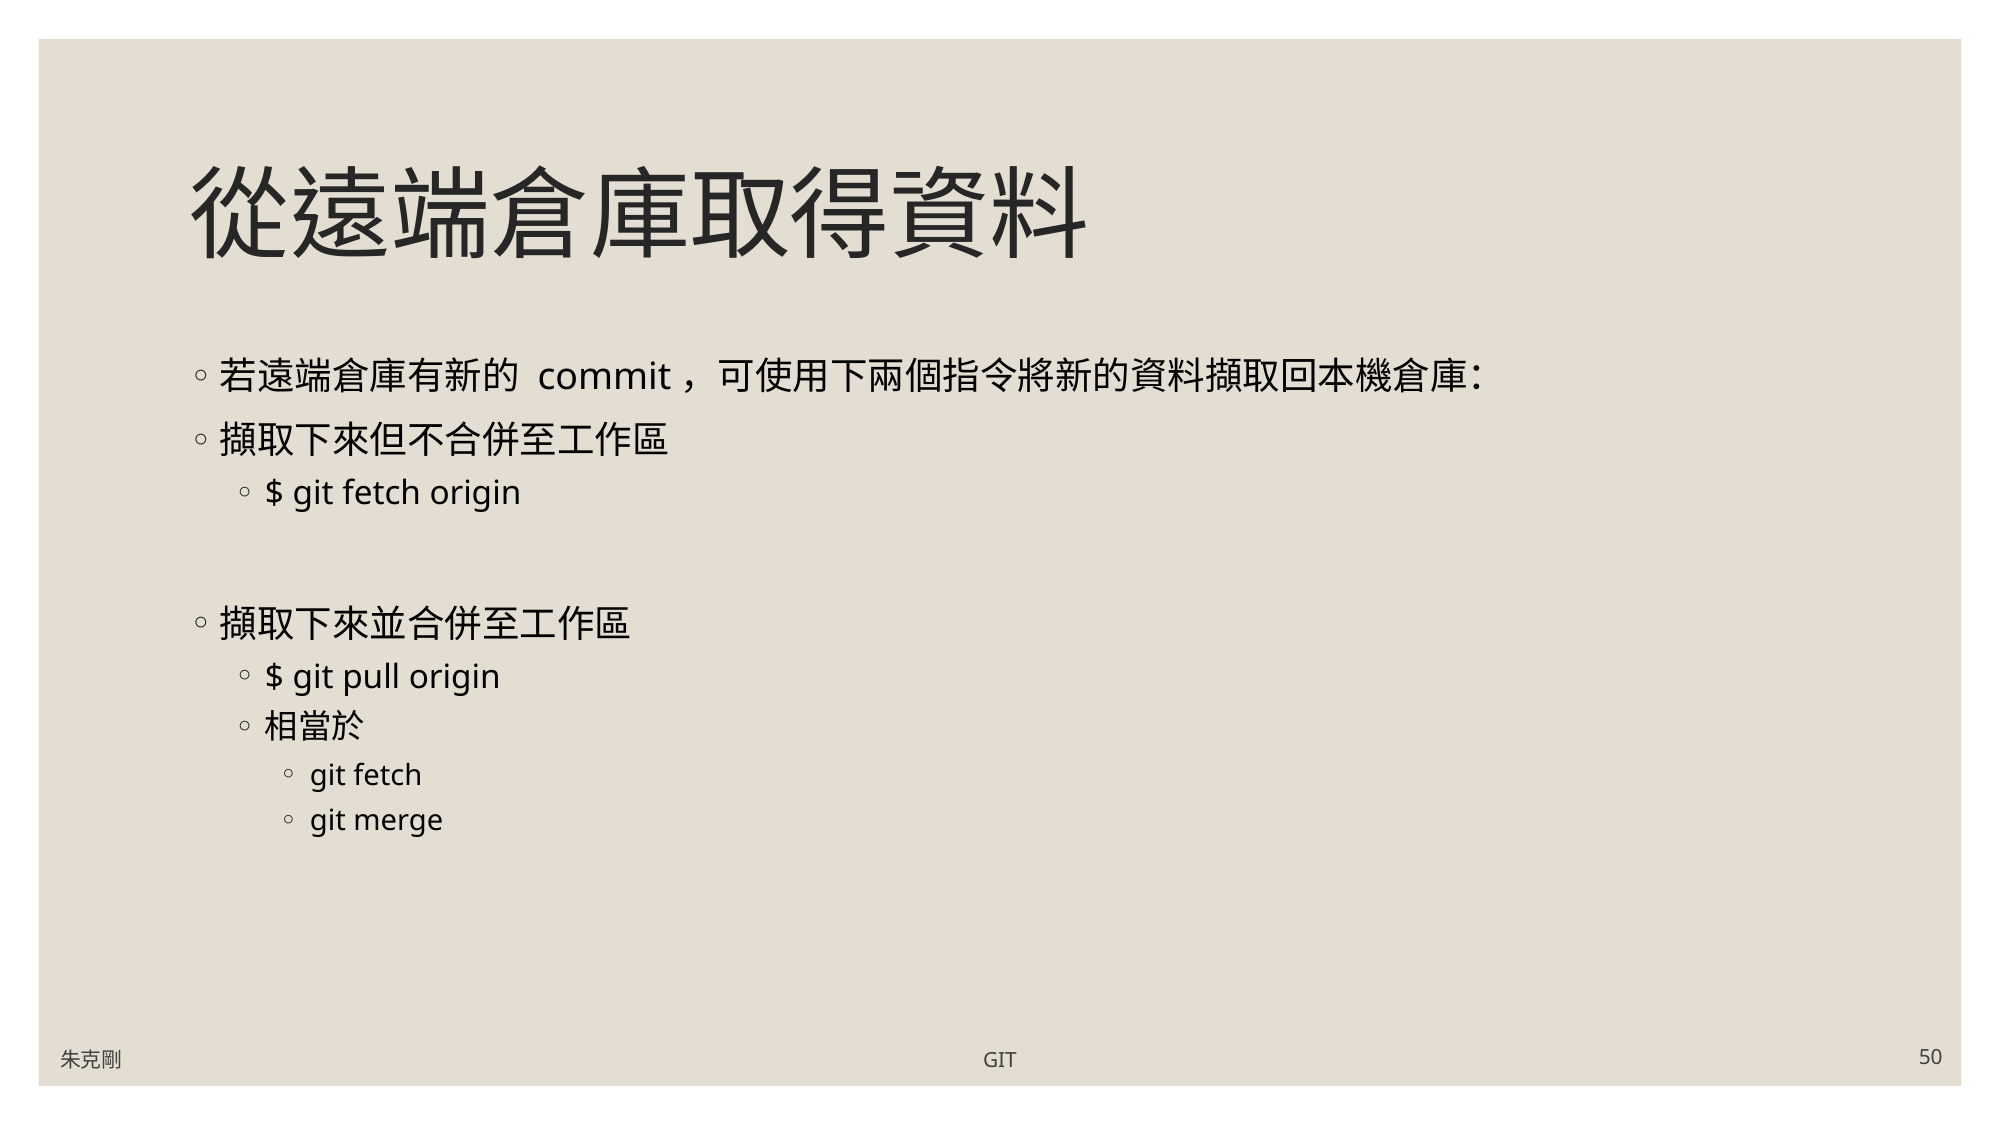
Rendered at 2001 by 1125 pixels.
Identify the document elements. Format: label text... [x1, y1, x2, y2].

footer GIT [572, 1034, 1428, 1080]
slide_number 50 [1717, 1034, 1958, 1080]
list 若遠端倉庫有新的 commit，可使用下兩個指令將新的資料擷取回本機倉庫： 擷取下來但不合併至工作區 $ git fetch origin 擷取下來並合併至工作區 $ git pull origin 相當於 git fetch git merge [174, 345, 1825, 990]
slide_number 朱克剛 [45, 1034, 495, 1080]
title 從遠端倉庫取得資料 [174, 105, 1825, 331]
